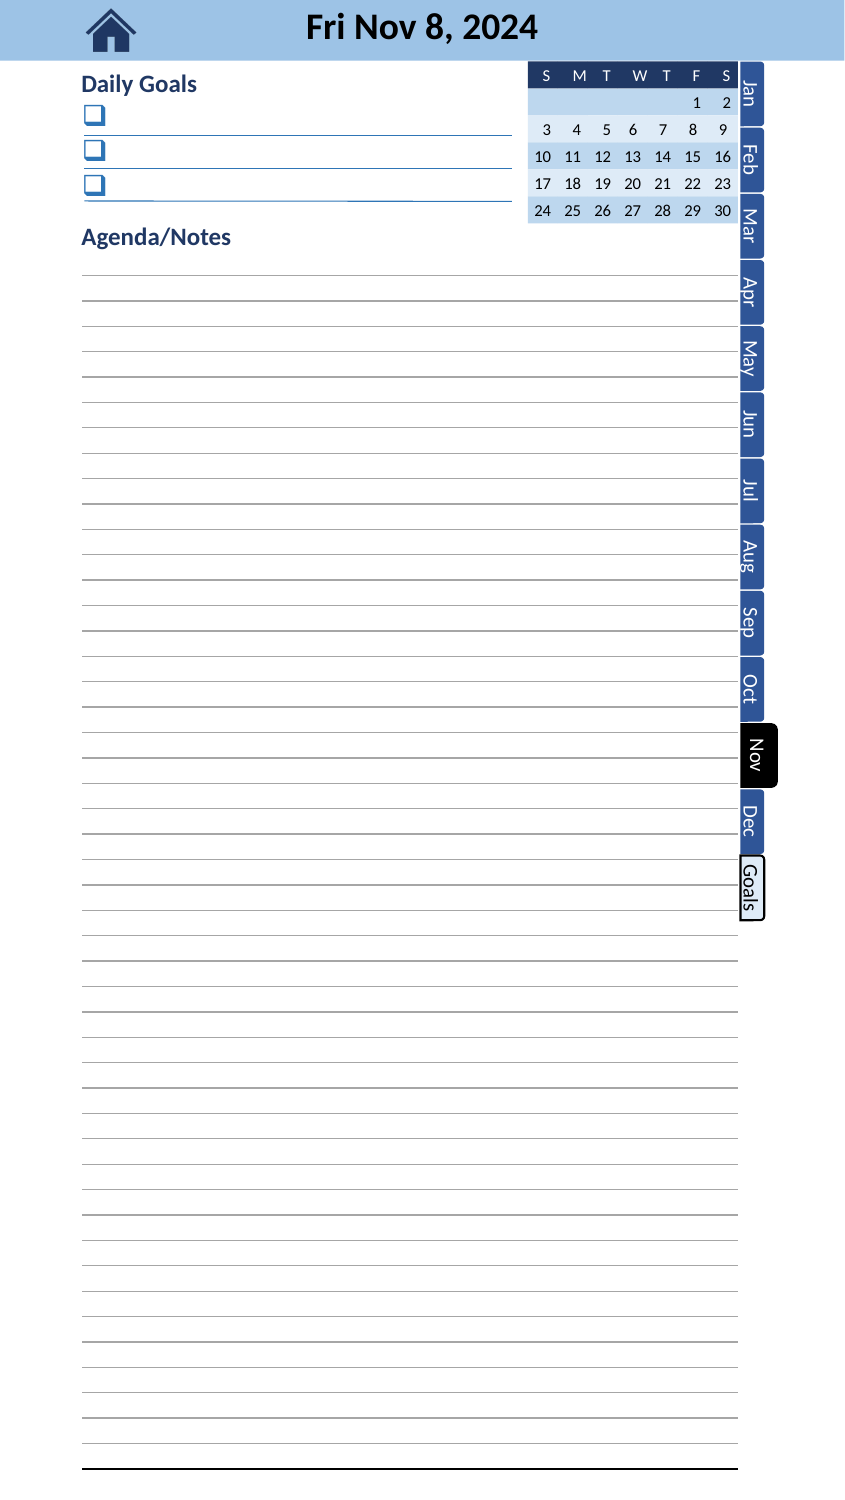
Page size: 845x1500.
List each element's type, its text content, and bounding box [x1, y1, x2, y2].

picture [82, 1, 140, 59]
list Fri Nov 8, 2024 [190, 0, 655, 61]
